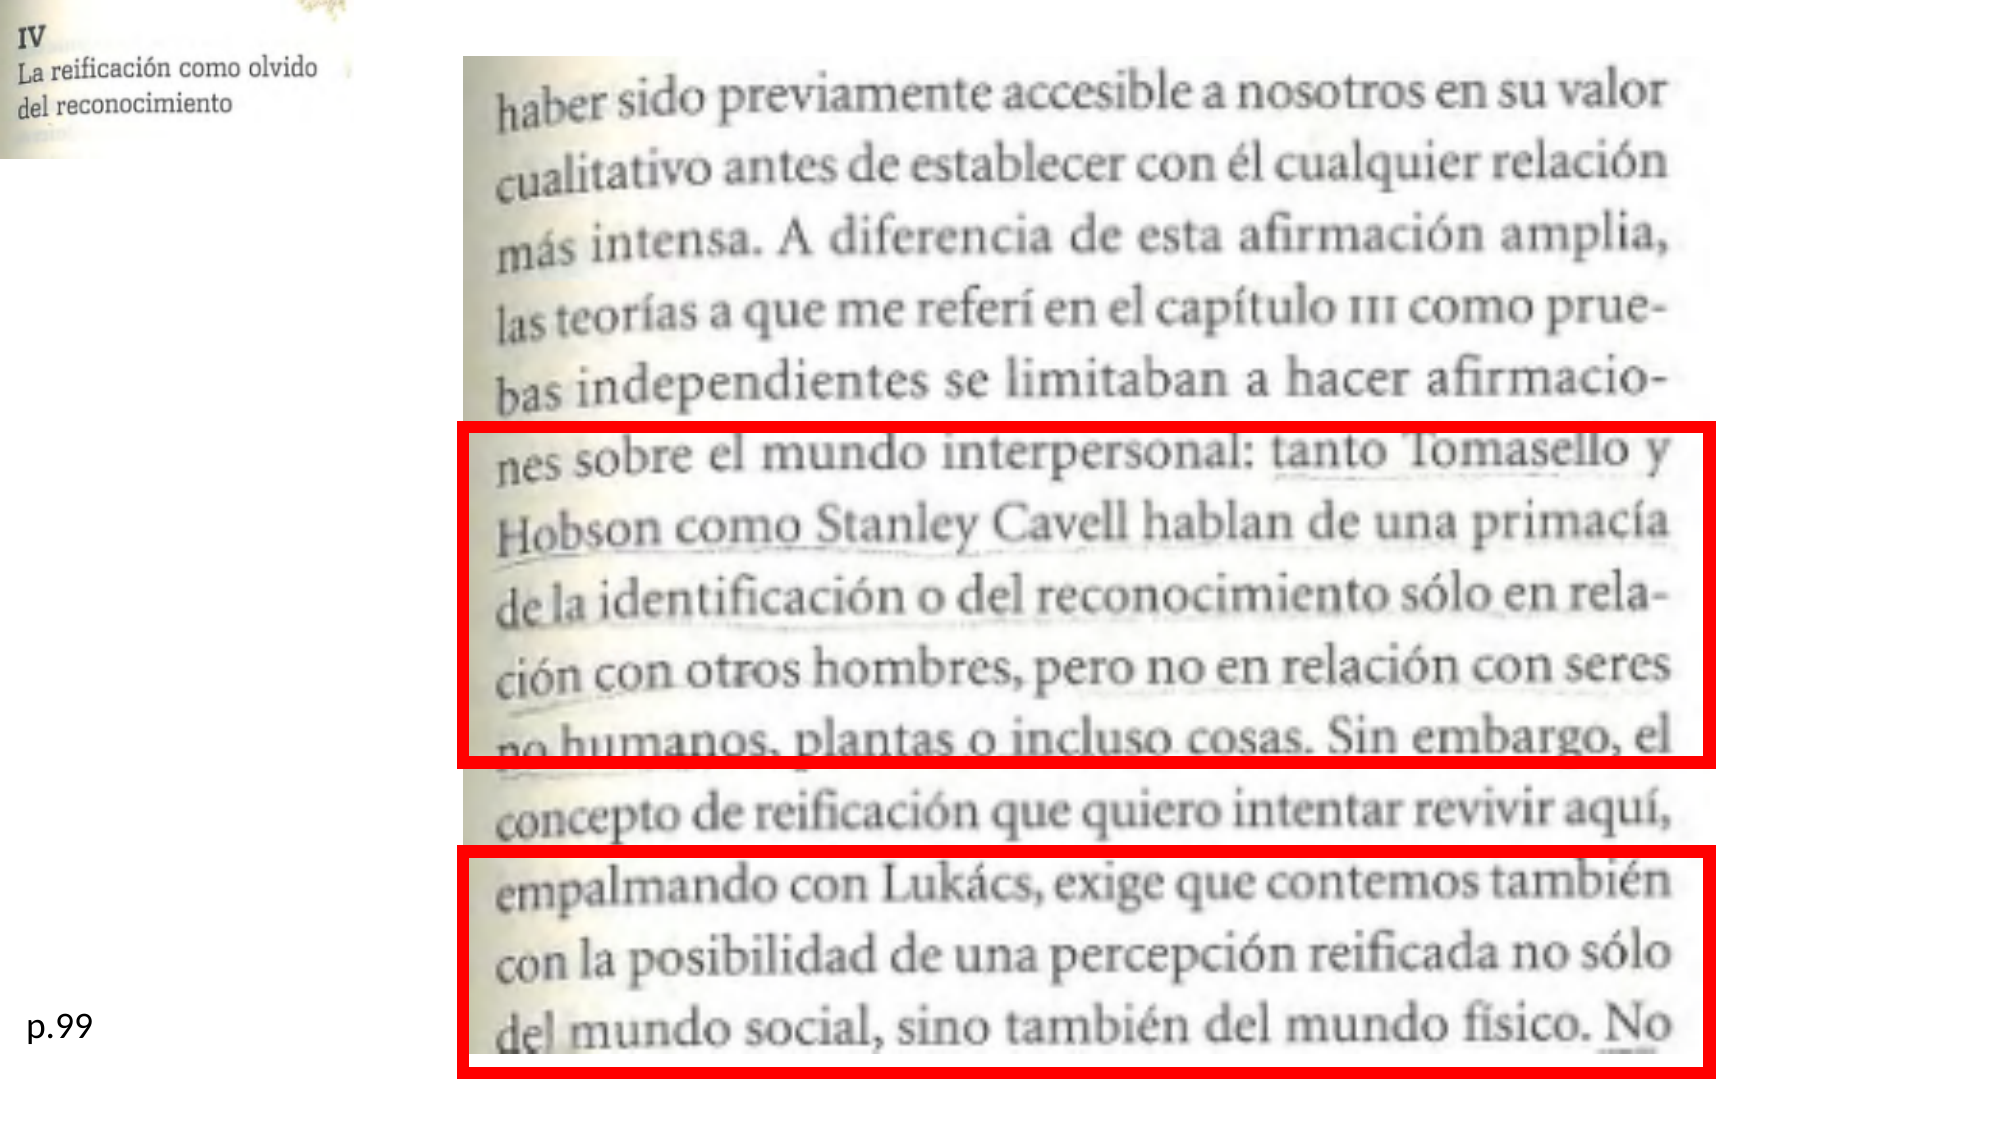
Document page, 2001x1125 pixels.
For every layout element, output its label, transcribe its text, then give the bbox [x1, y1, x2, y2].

text_box p.99 [11, 993, 179, 1054]
picture [462, 56, 1710, 1054]
text_box [462, 851, 1711, 1074]
picture [0, 0, 354, 159]
